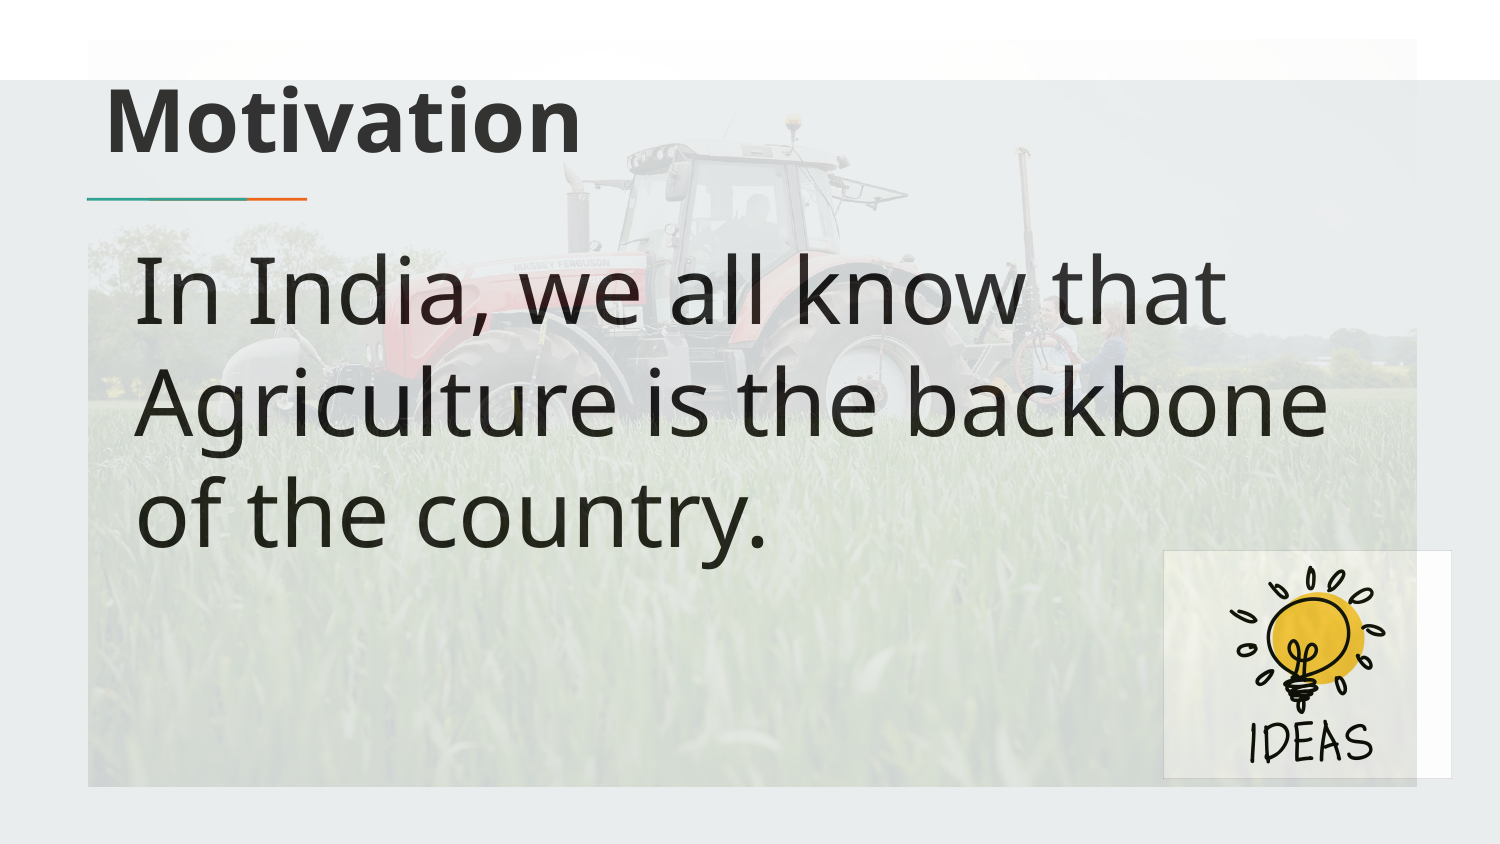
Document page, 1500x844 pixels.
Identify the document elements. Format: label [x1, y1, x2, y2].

picture [88, 39, 1452, 787]
